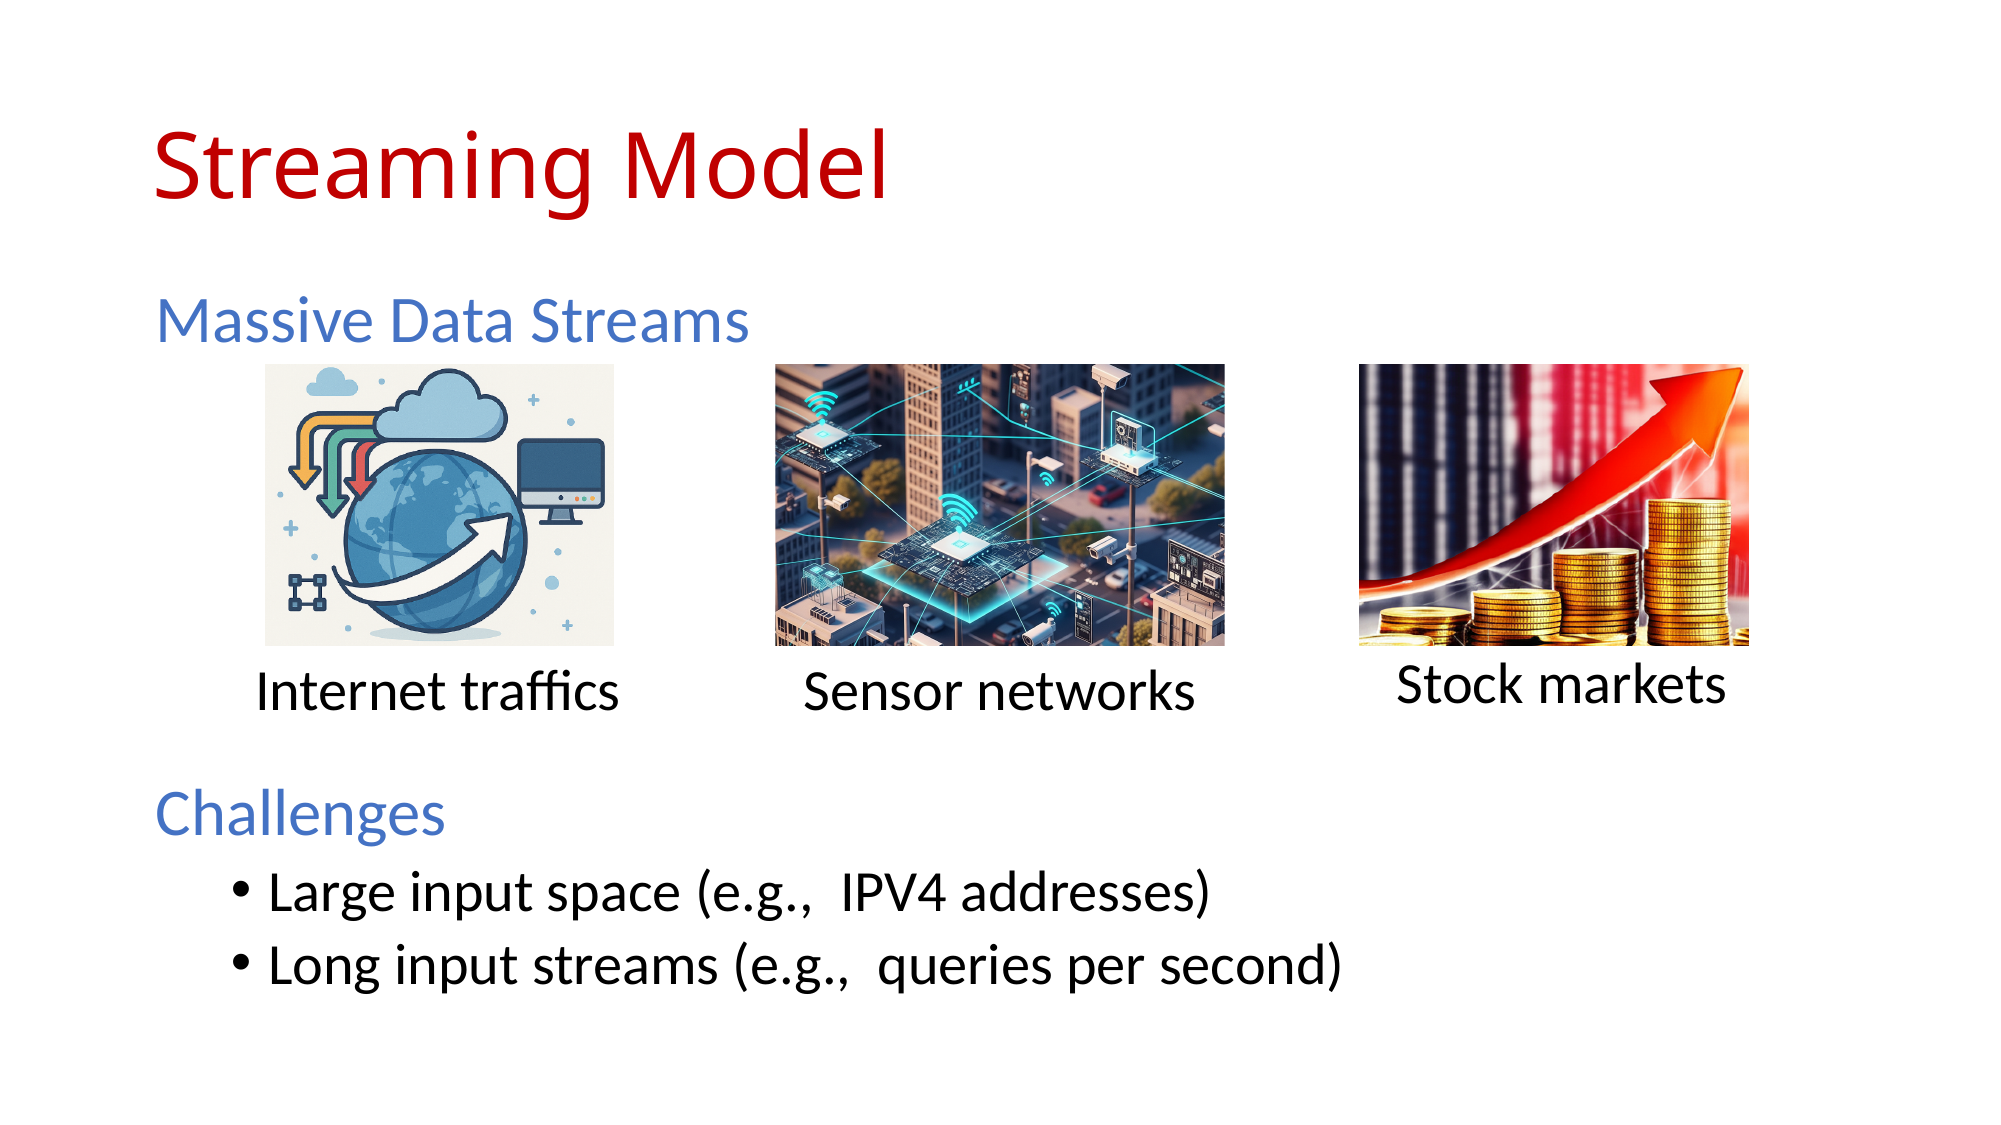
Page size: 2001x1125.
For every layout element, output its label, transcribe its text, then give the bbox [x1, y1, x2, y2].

picture [265, 364, 614, 646]
text_box Massive Data Streams [140, 277, 1785, 385]
title Streaming Model [137, 59, 1863, 278]
text_box Stock markets [1325, 645, 1799, 741]
text_box Sensor networks [763, 652, 1237, 741]
picture [775, 364, 1225, 646]
picture [1358, 364, 1749, 646]
list Internet traffics [201, 652, 675, 741]
